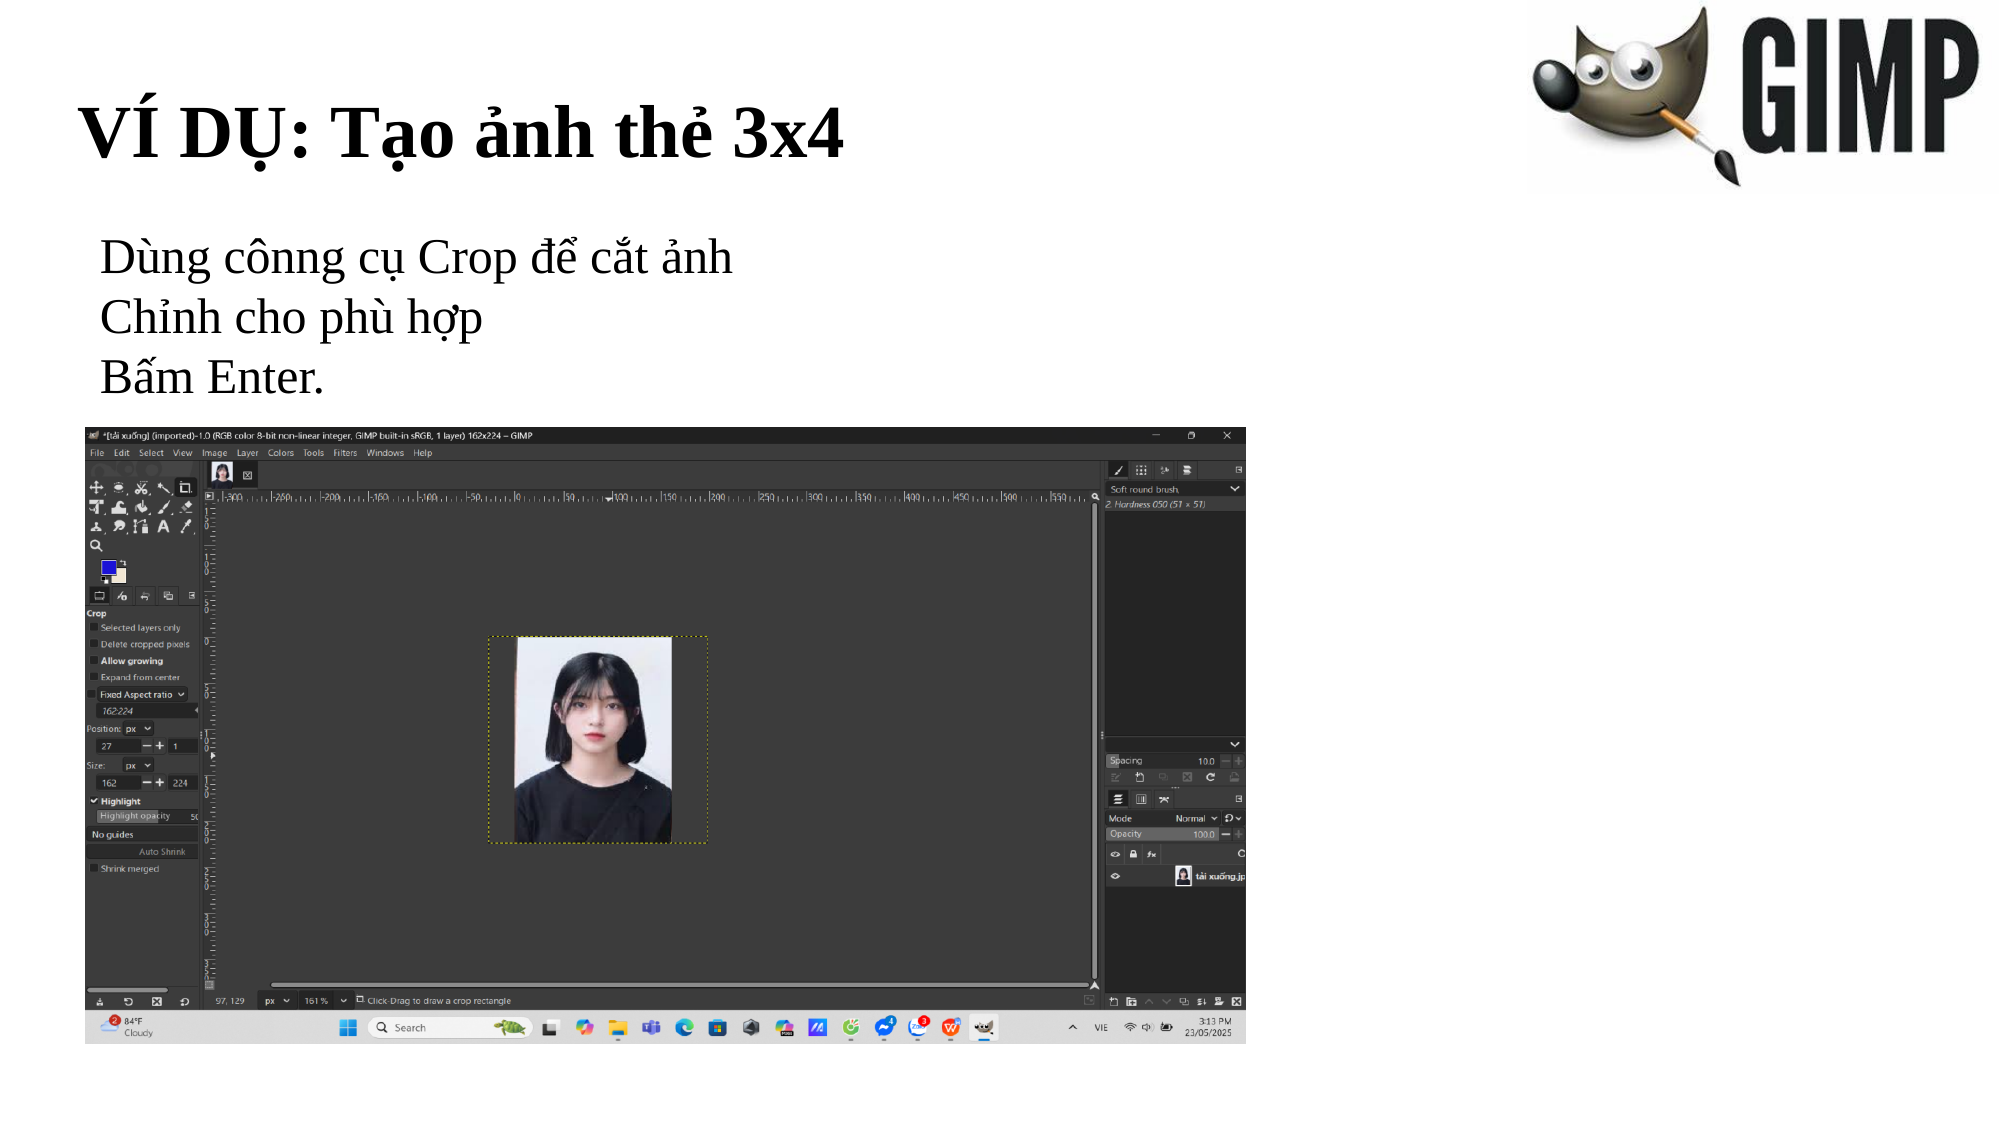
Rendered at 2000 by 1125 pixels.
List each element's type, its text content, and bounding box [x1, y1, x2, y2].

picture [85, 427, 1246, 1044]
text_box VÍ DỤ: Tạo ảnh thẻ 3x4 [62, 29, 861, 180]
picture [1526, 0, 2000, 194]
text_box Dùng cônng cụ Crop để cắt ảnh Chỉnh cho phù hợp Bấm Enter. [85, 215, 1085, 411]
